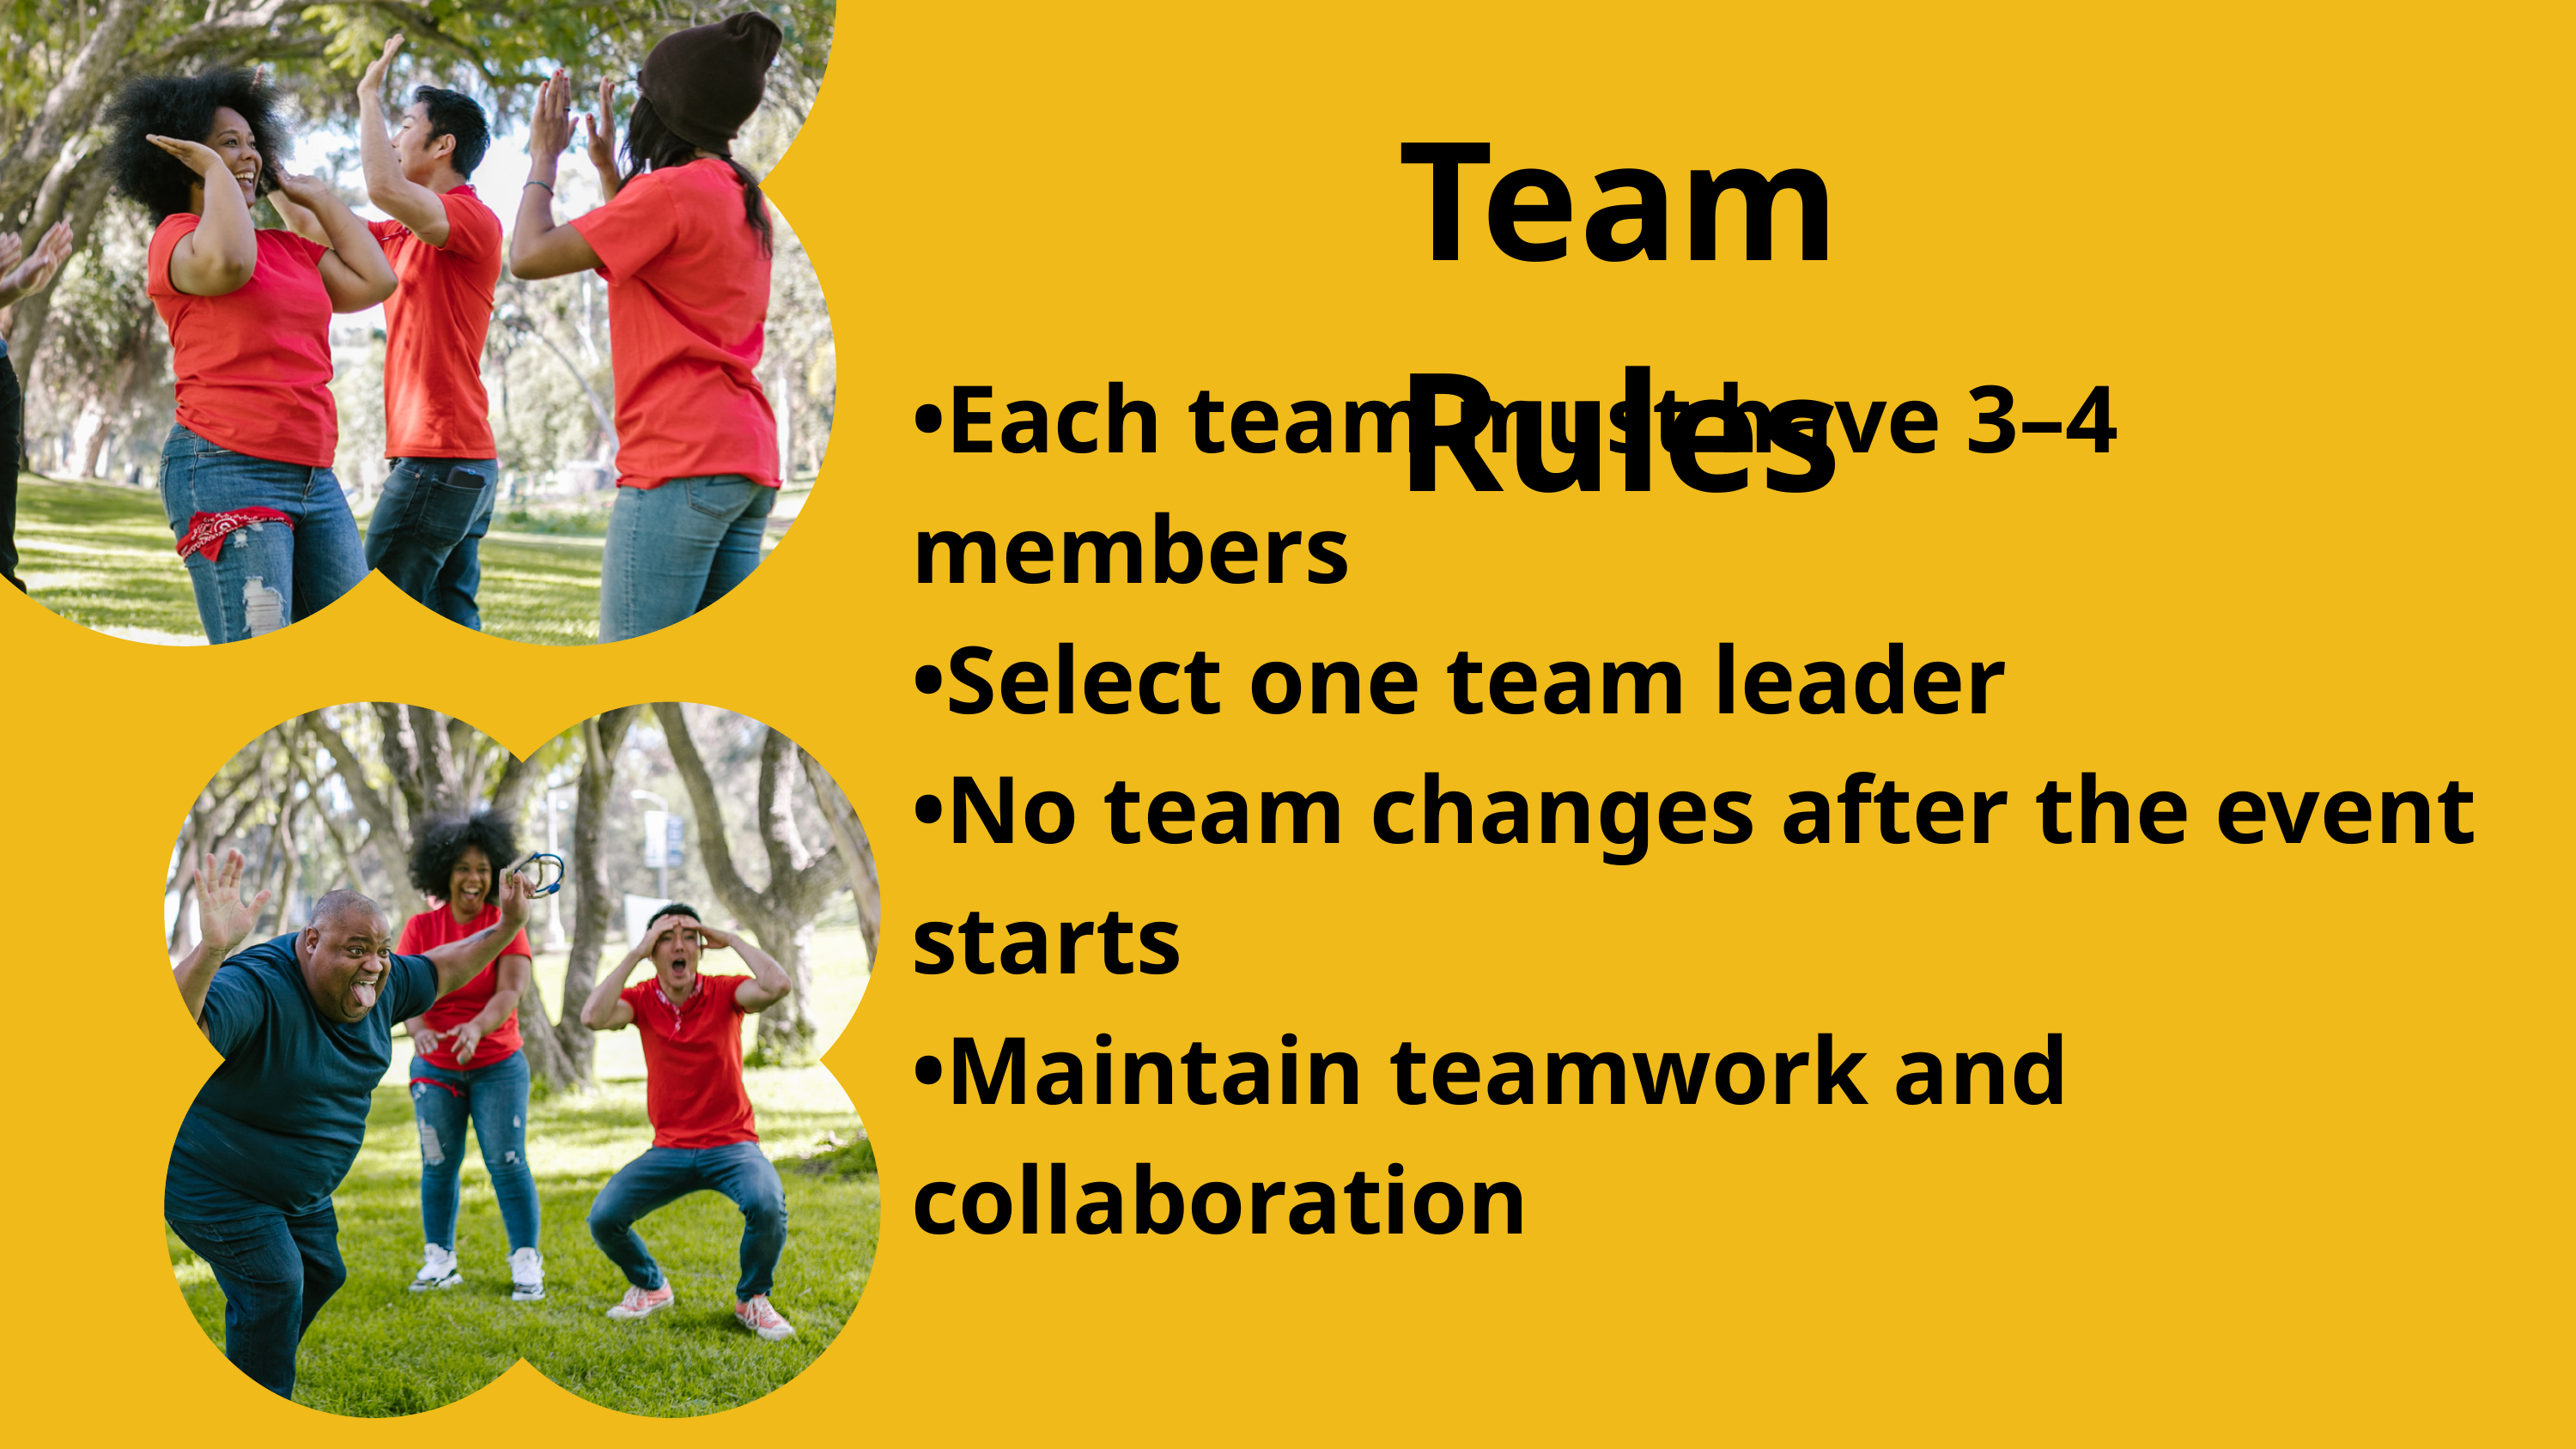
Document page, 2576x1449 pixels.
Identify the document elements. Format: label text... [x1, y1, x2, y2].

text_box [0, 0, 837, 647]
text_box •Each team must have 3–4 members •Select one team leader •No team changes after the event starts •Maintain teamwork and collaboration [911, 341, 2576, 1384]
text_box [164, 701, 881, 1419]
text_box Team Rules [1163, 63, 2074, 524]
